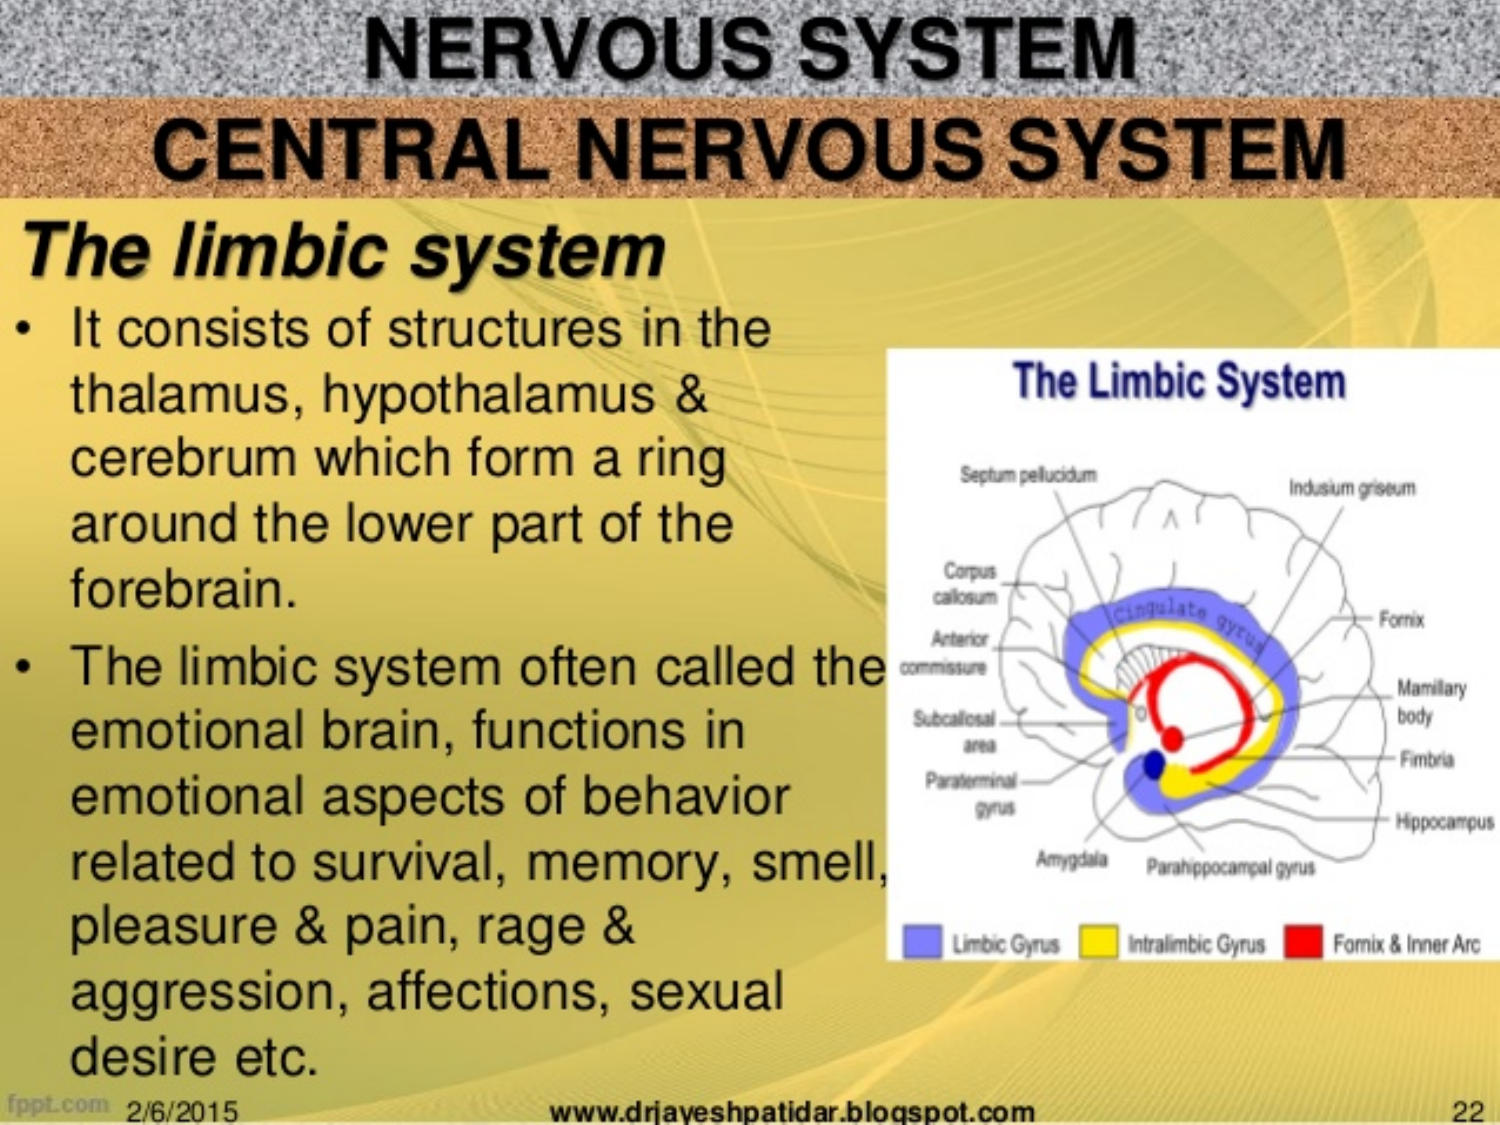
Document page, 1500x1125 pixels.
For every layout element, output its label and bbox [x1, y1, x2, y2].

list [0, 0, 1500, 1125]
